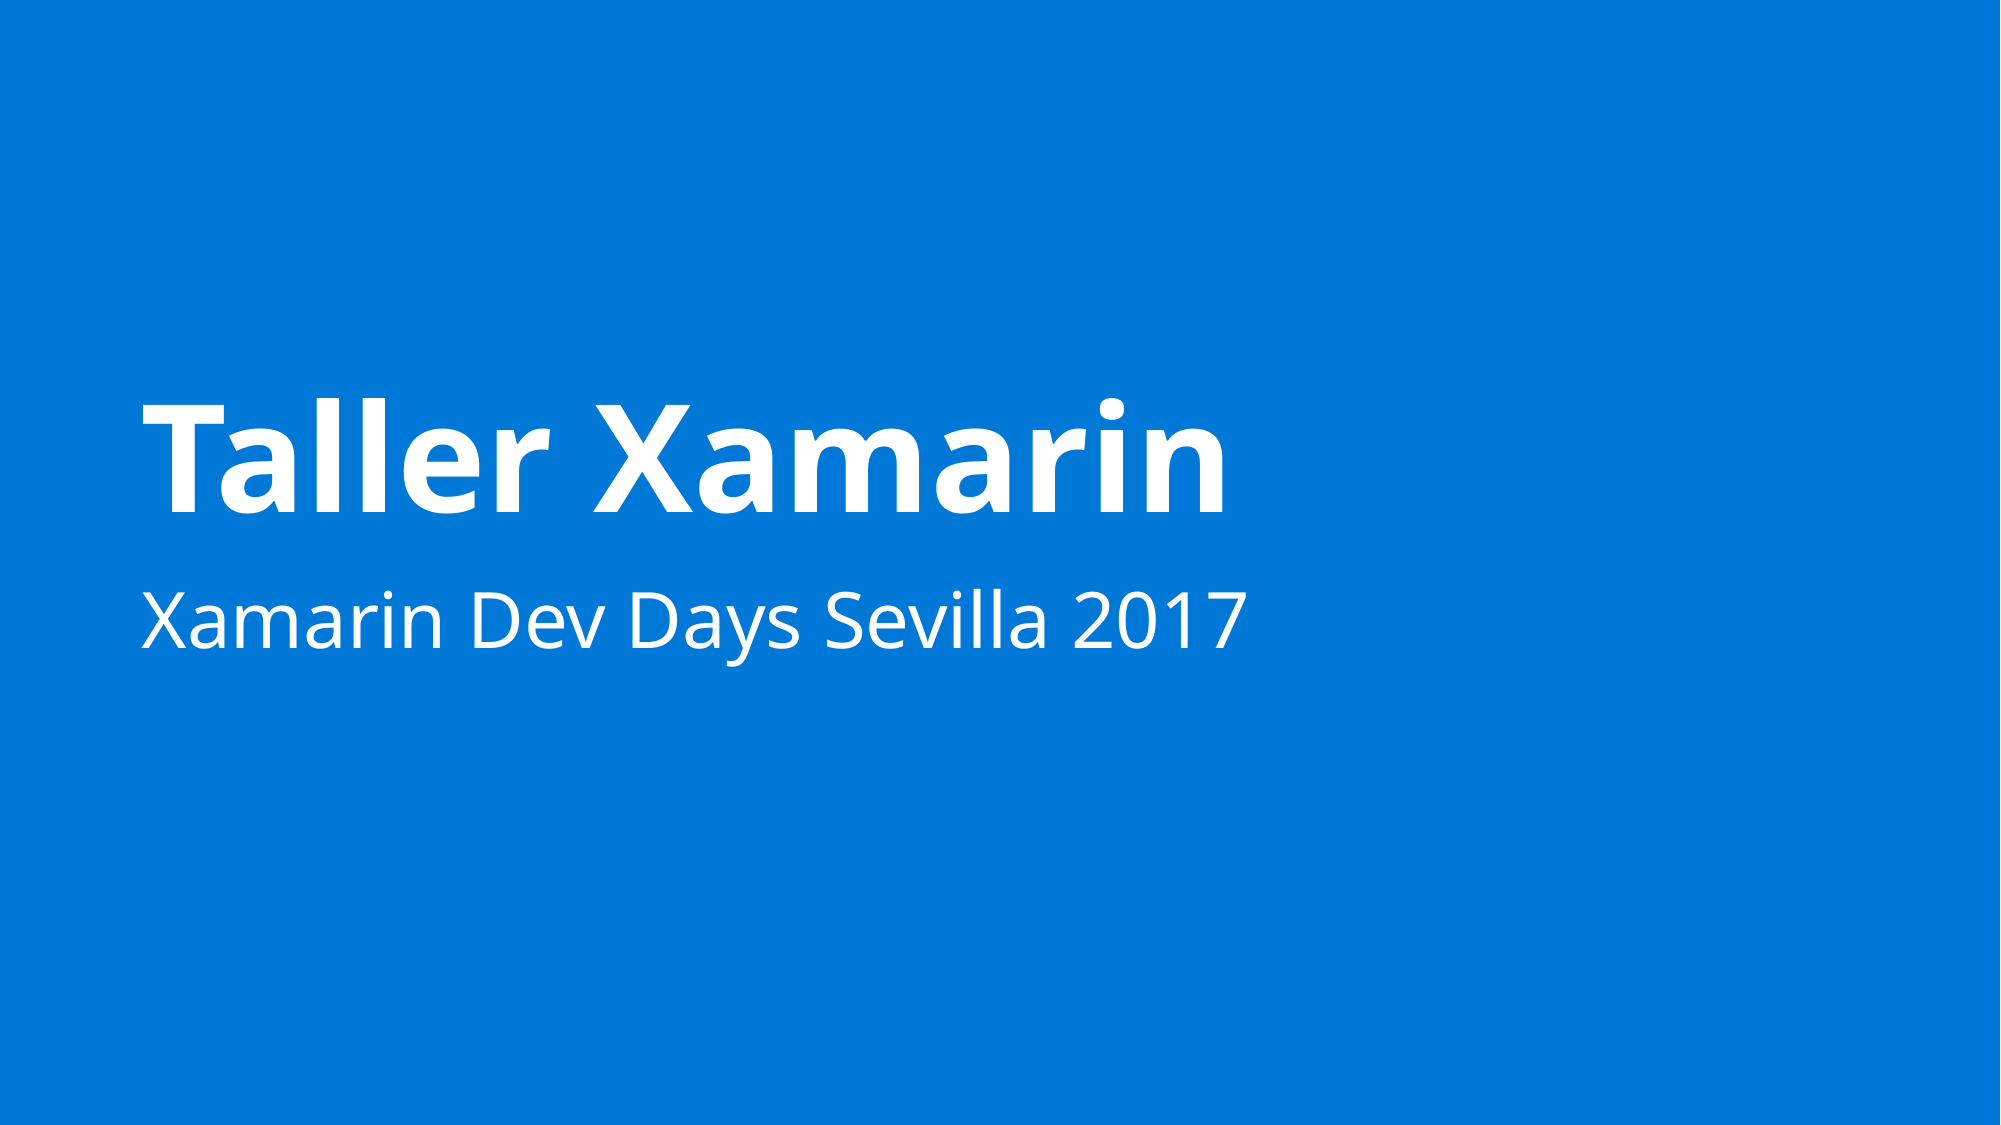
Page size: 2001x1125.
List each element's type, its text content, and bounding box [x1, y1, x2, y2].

title Taller Xamarin [118, 120, 1882, 563]
subtitle Xamarin Dev Days Sevilla 2017 [119, 562, 1368, 931]
